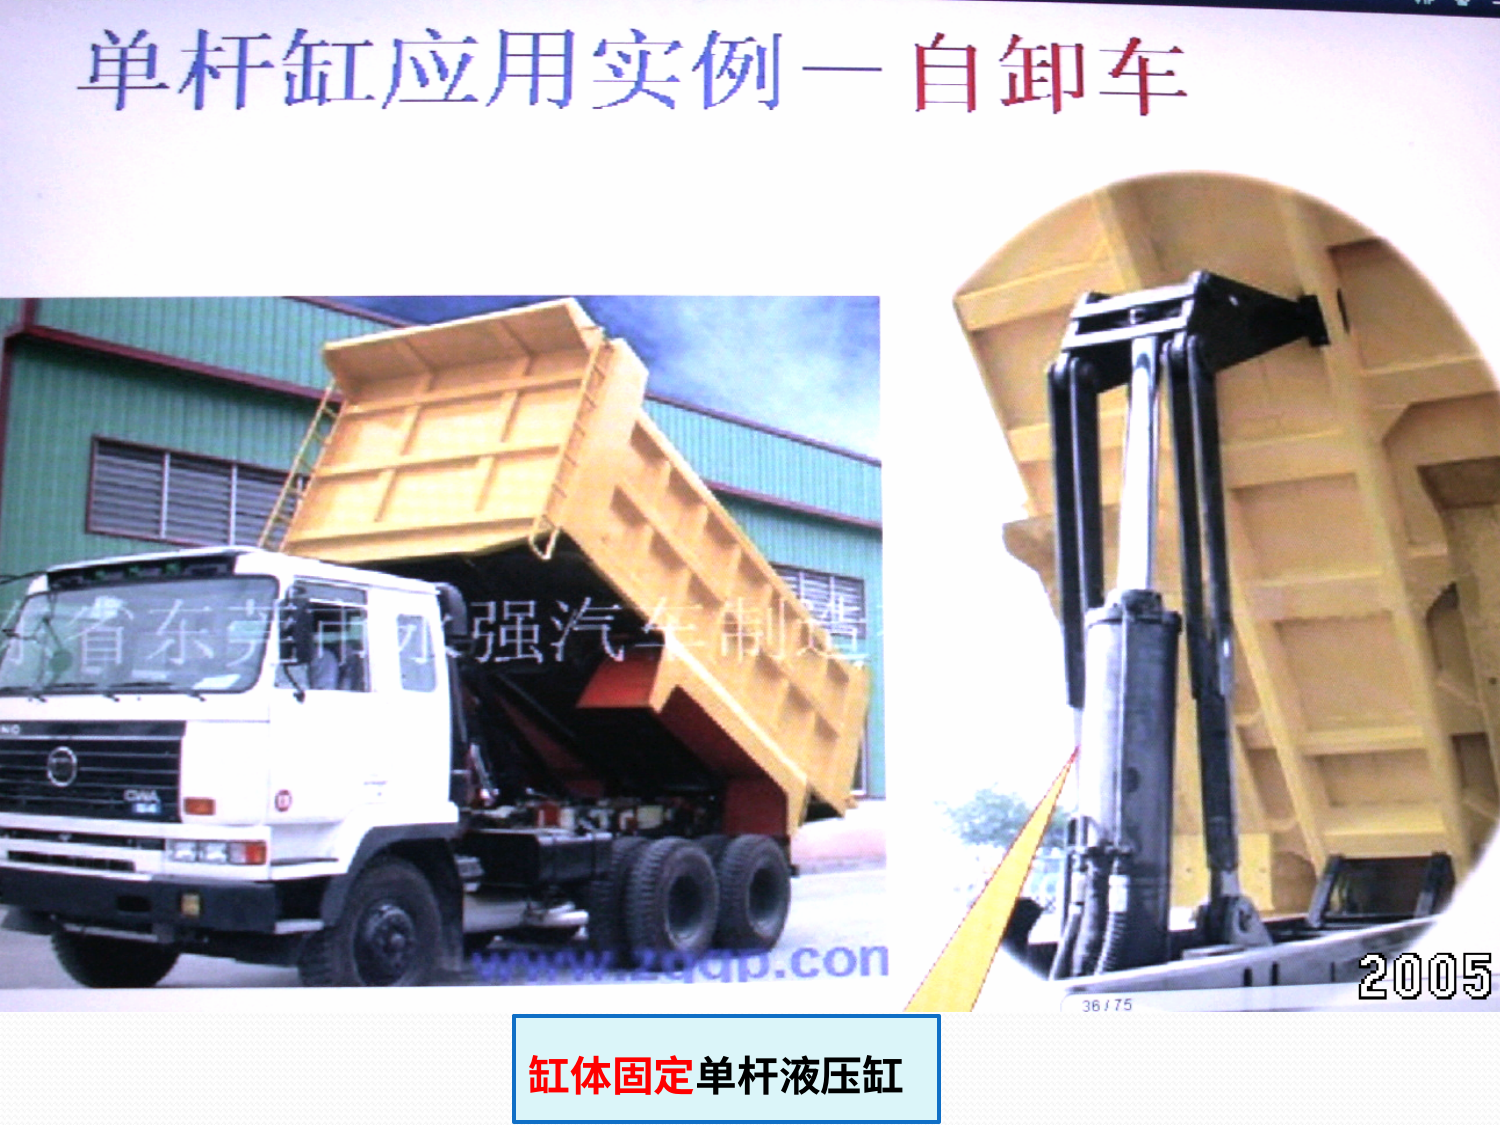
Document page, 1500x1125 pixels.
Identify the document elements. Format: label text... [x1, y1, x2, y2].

picture [0, 0, 1500, 1012]
text_box 缸体固定单杆液压缸 [512, 1023, 941, 1124]
